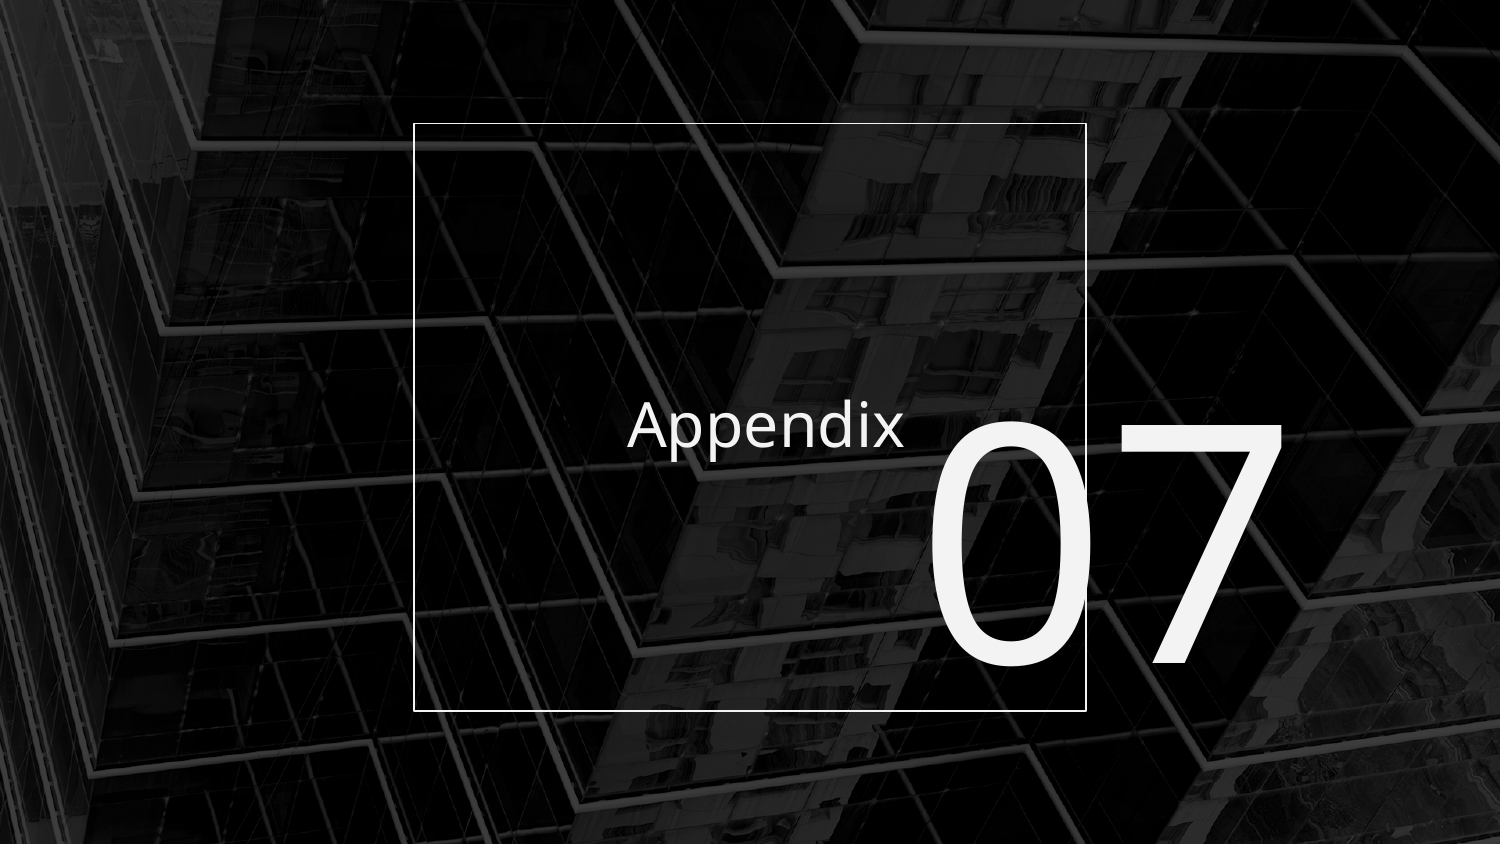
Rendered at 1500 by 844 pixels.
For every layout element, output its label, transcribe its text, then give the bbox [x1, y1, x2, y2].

picture [0, 0, 1500, 844]
title 07 [576, 396, 1313, 663]
title Appendix [448, 159, 921, 475]
